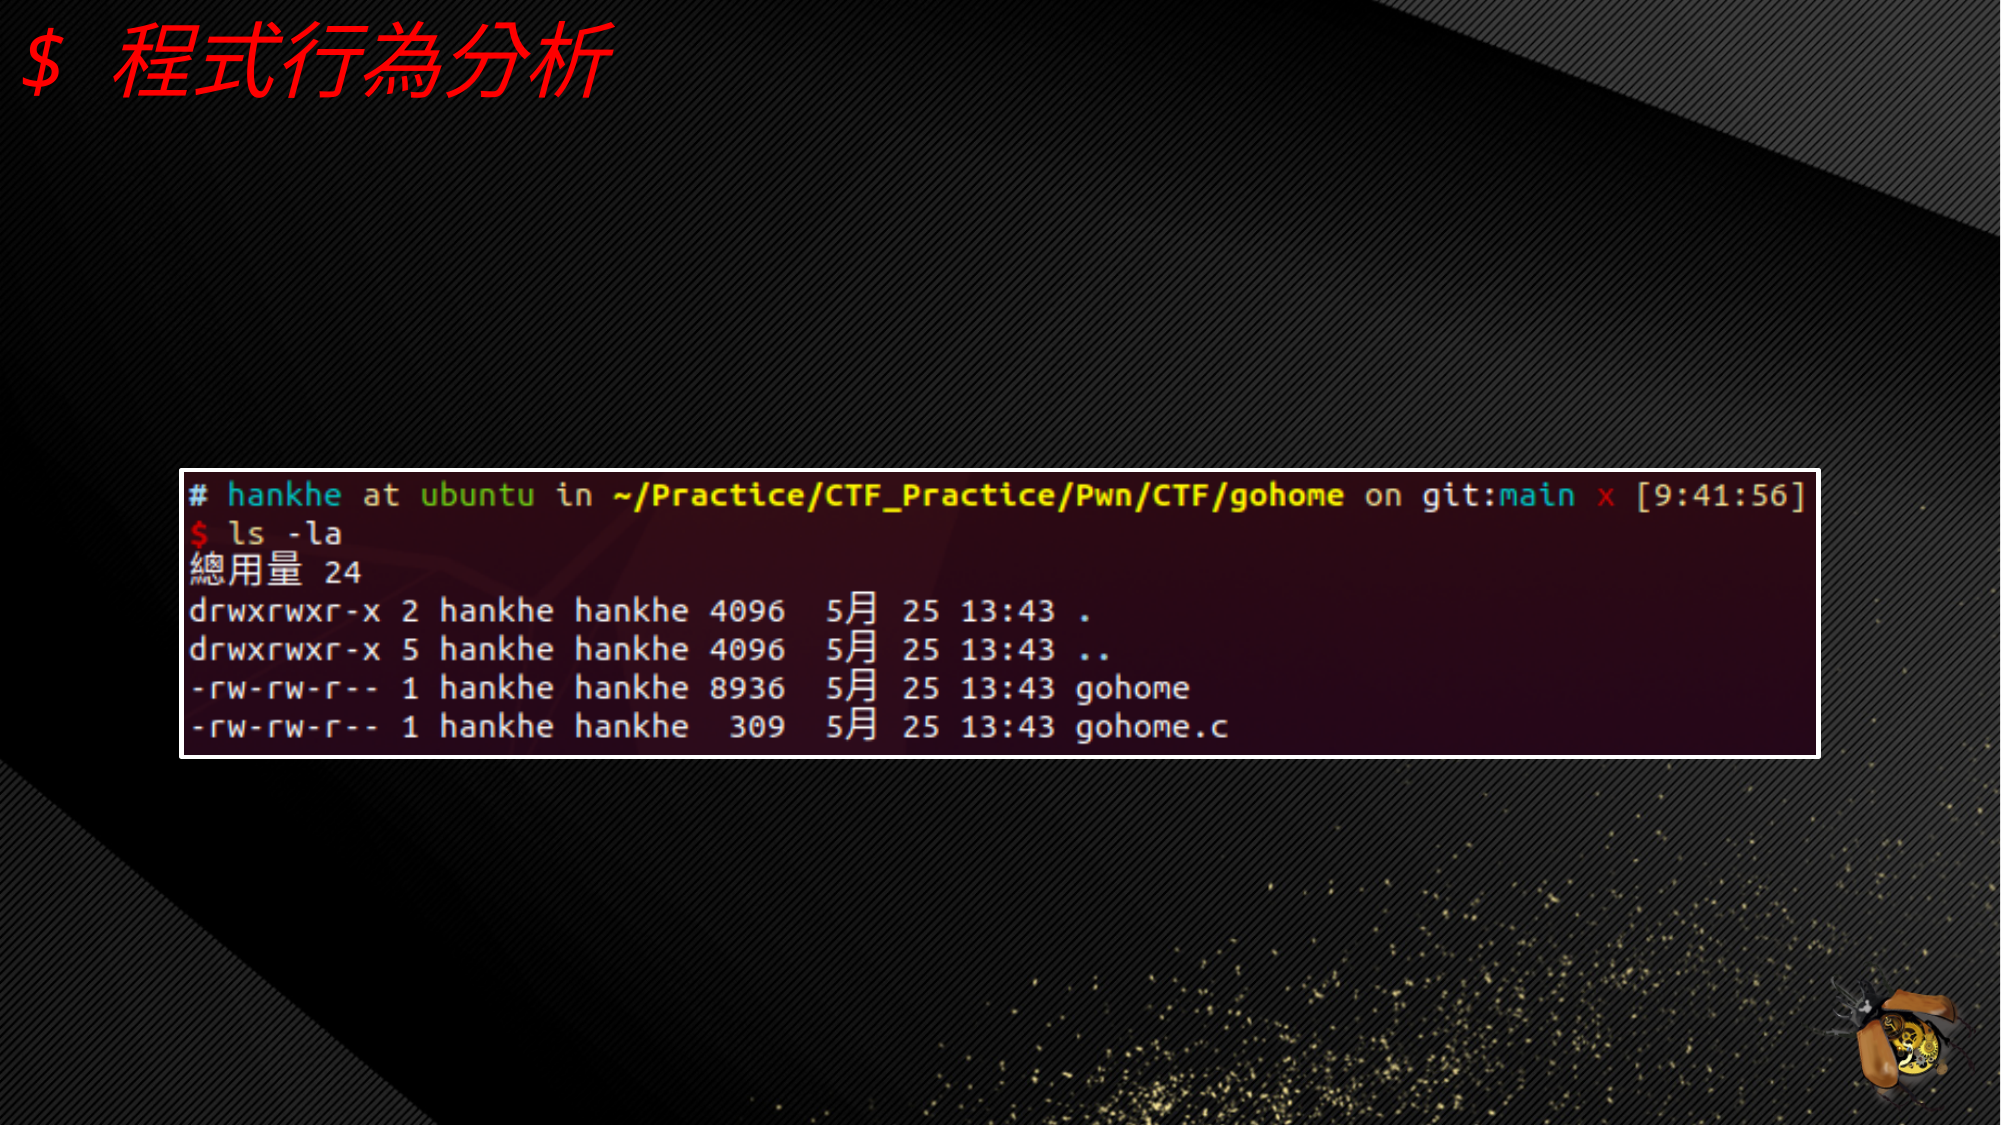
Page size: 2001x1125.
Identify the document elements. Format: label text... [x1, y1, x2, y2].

text_box $ 程式行為分析 [0, 0, 628, 129]
picture [0, 0, 2001, 1125]
